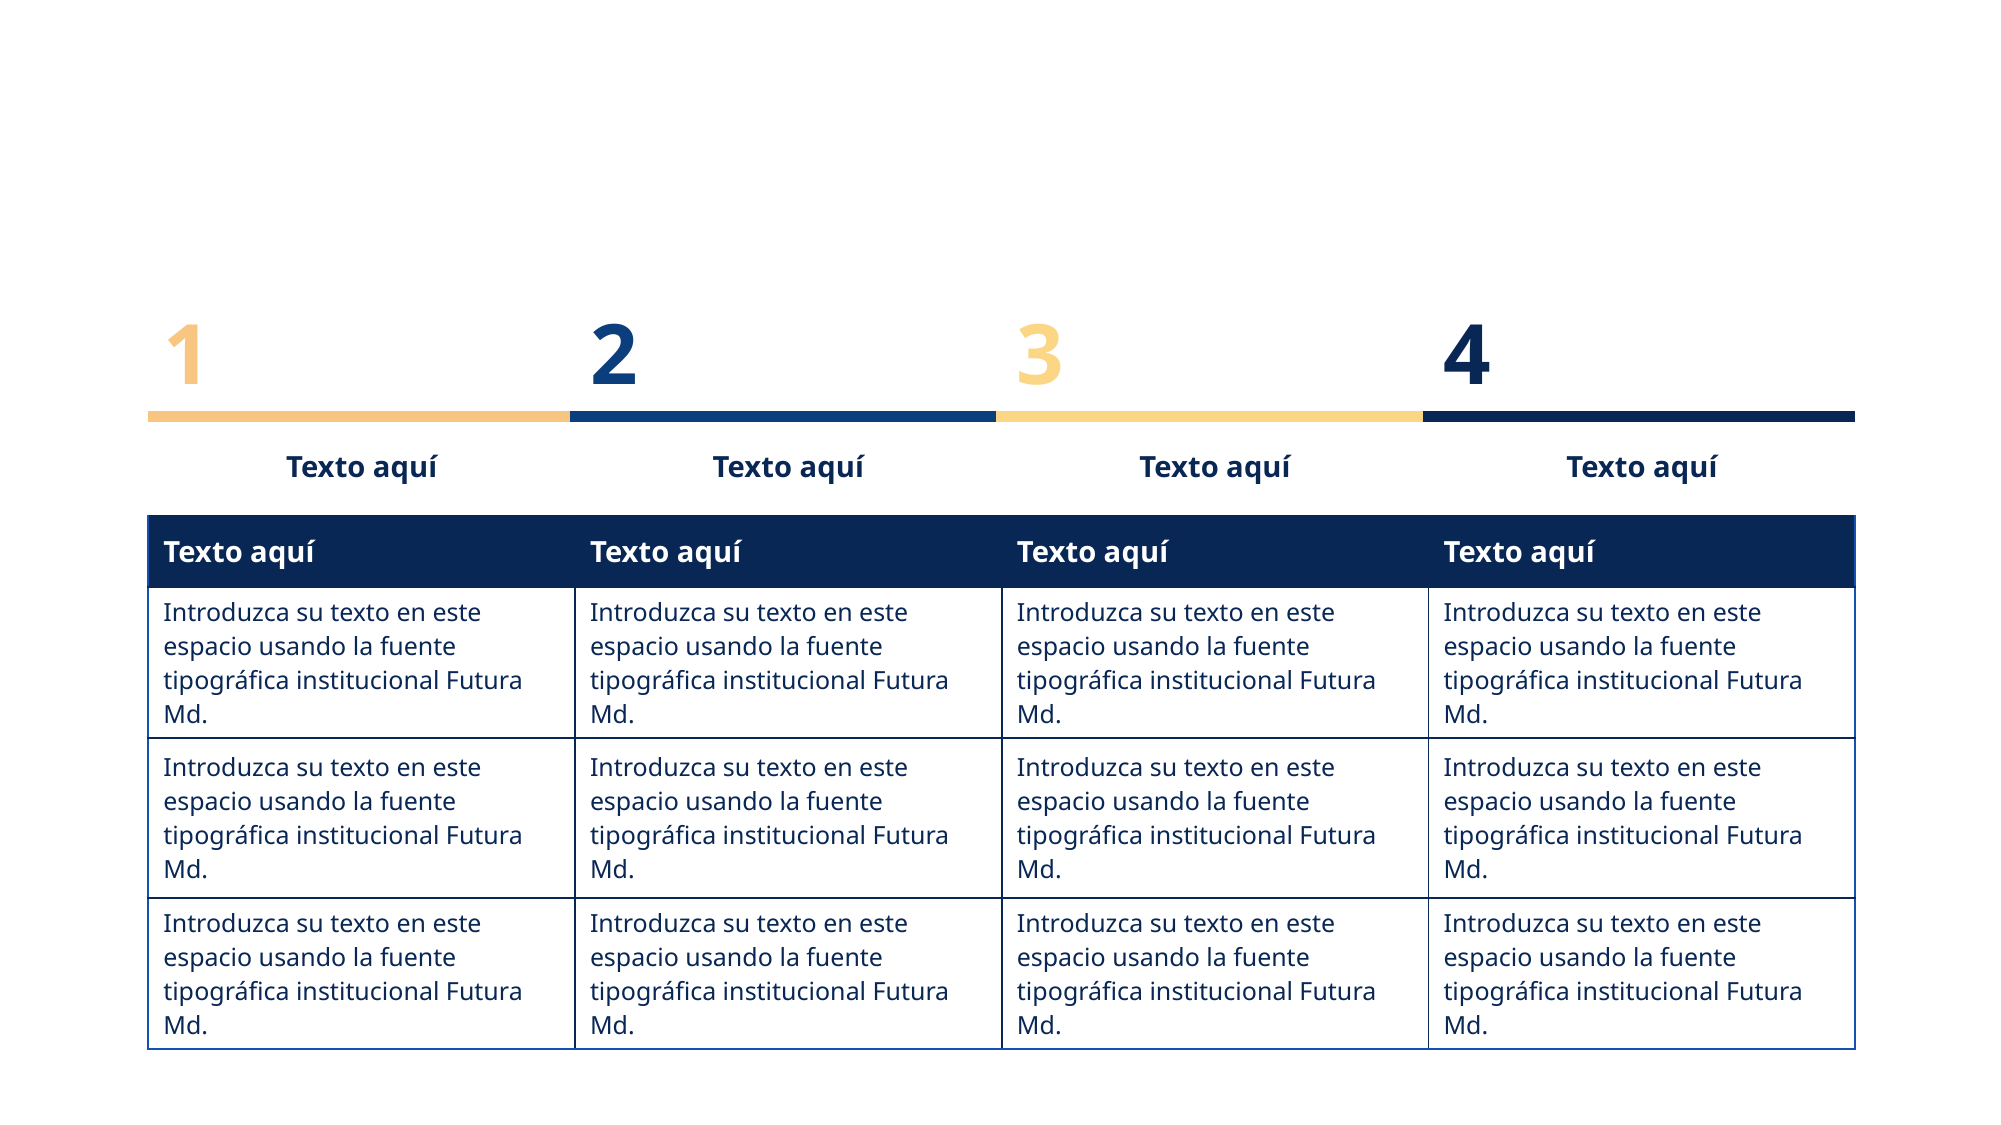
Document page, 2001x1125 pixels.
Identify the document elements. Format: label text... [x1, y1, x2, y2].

table_cell Introduzca su texto en este espacio usando la fuente tipográfica institucional Futura Md. [1003, 899, 1428, 1048]
table_cell Texto aquí [1434, 422, 1855, 515]
table_cell Introduzca su texto en este espacio usando la fuente tipográfica institucional Futura Md. [1429, 739, 1854, 897]
table_header 3 [1007, 288, 1423, 411]
table_cell Texto aquí [576, 516, 1001, 586]
table_header 2 [581, 288, 996, 411]
table_cell Introduzca su texto en este espacio usando la fuente tipográfica institucional Futura Md. [576, 588, 1001, 737]
table_cell Introduzca su texto en este espacio usando la fuente tipográfica institucional Futura Md. [576, 739, 1001, 897]
table_cell Introduzca su texto en este espacio usando la fuente tipográfica institucional Futura Md. [149, 899, 574, 1048]
table_cell Texto aquí [1429, 516, 1854, 586]
table_cell Introduzca su texto en este espacio usando la fuente tipográfica institucional Futura Md. [149, 739, 574, 897]
table_cell Introduzca su texto en este espacio usando la fuente tipográfica institucional Futura Md. [1429, 588, 1854, 737]
table_cell Introduzca su texto en este espacio usando la fuente tipográfica institucional Futura Md. [1429, 899, 1854, 1048]
table_cell Texto aquí [149, 516, 574, 586]
table_cell Texto aquí [1007, 422, 1423, 515]
table_header 1 [148, 288, 570, 411]
table_cell Texto aquí [1003, 516, 1428, 586]
table_cell Texto aquí [581, 422, 996, 515]
table_cell Introduzca su texto en este espacio usando la fuente tipográfica institucional Futura Md. [576, 899, 1001, 1048]
table_header 4 [1434, 288, 1855, 411]
table_cell Texto aquí [148, 422, 570, 515]
table_cell Introduzca su texto en este espacio usando la fuente tipográfica institucional Futura Md. [1003, 739, 1428, 897]
table_cell Introduzca su texto en este espacio usando la fuente tipográfica institucional Futura Md. [1003, 588, 1428, 737]
table_cell Introduzca su texto en este espacio usando la fuente tipográfica institucional Futura Md. [149, 588, 574, 737]
